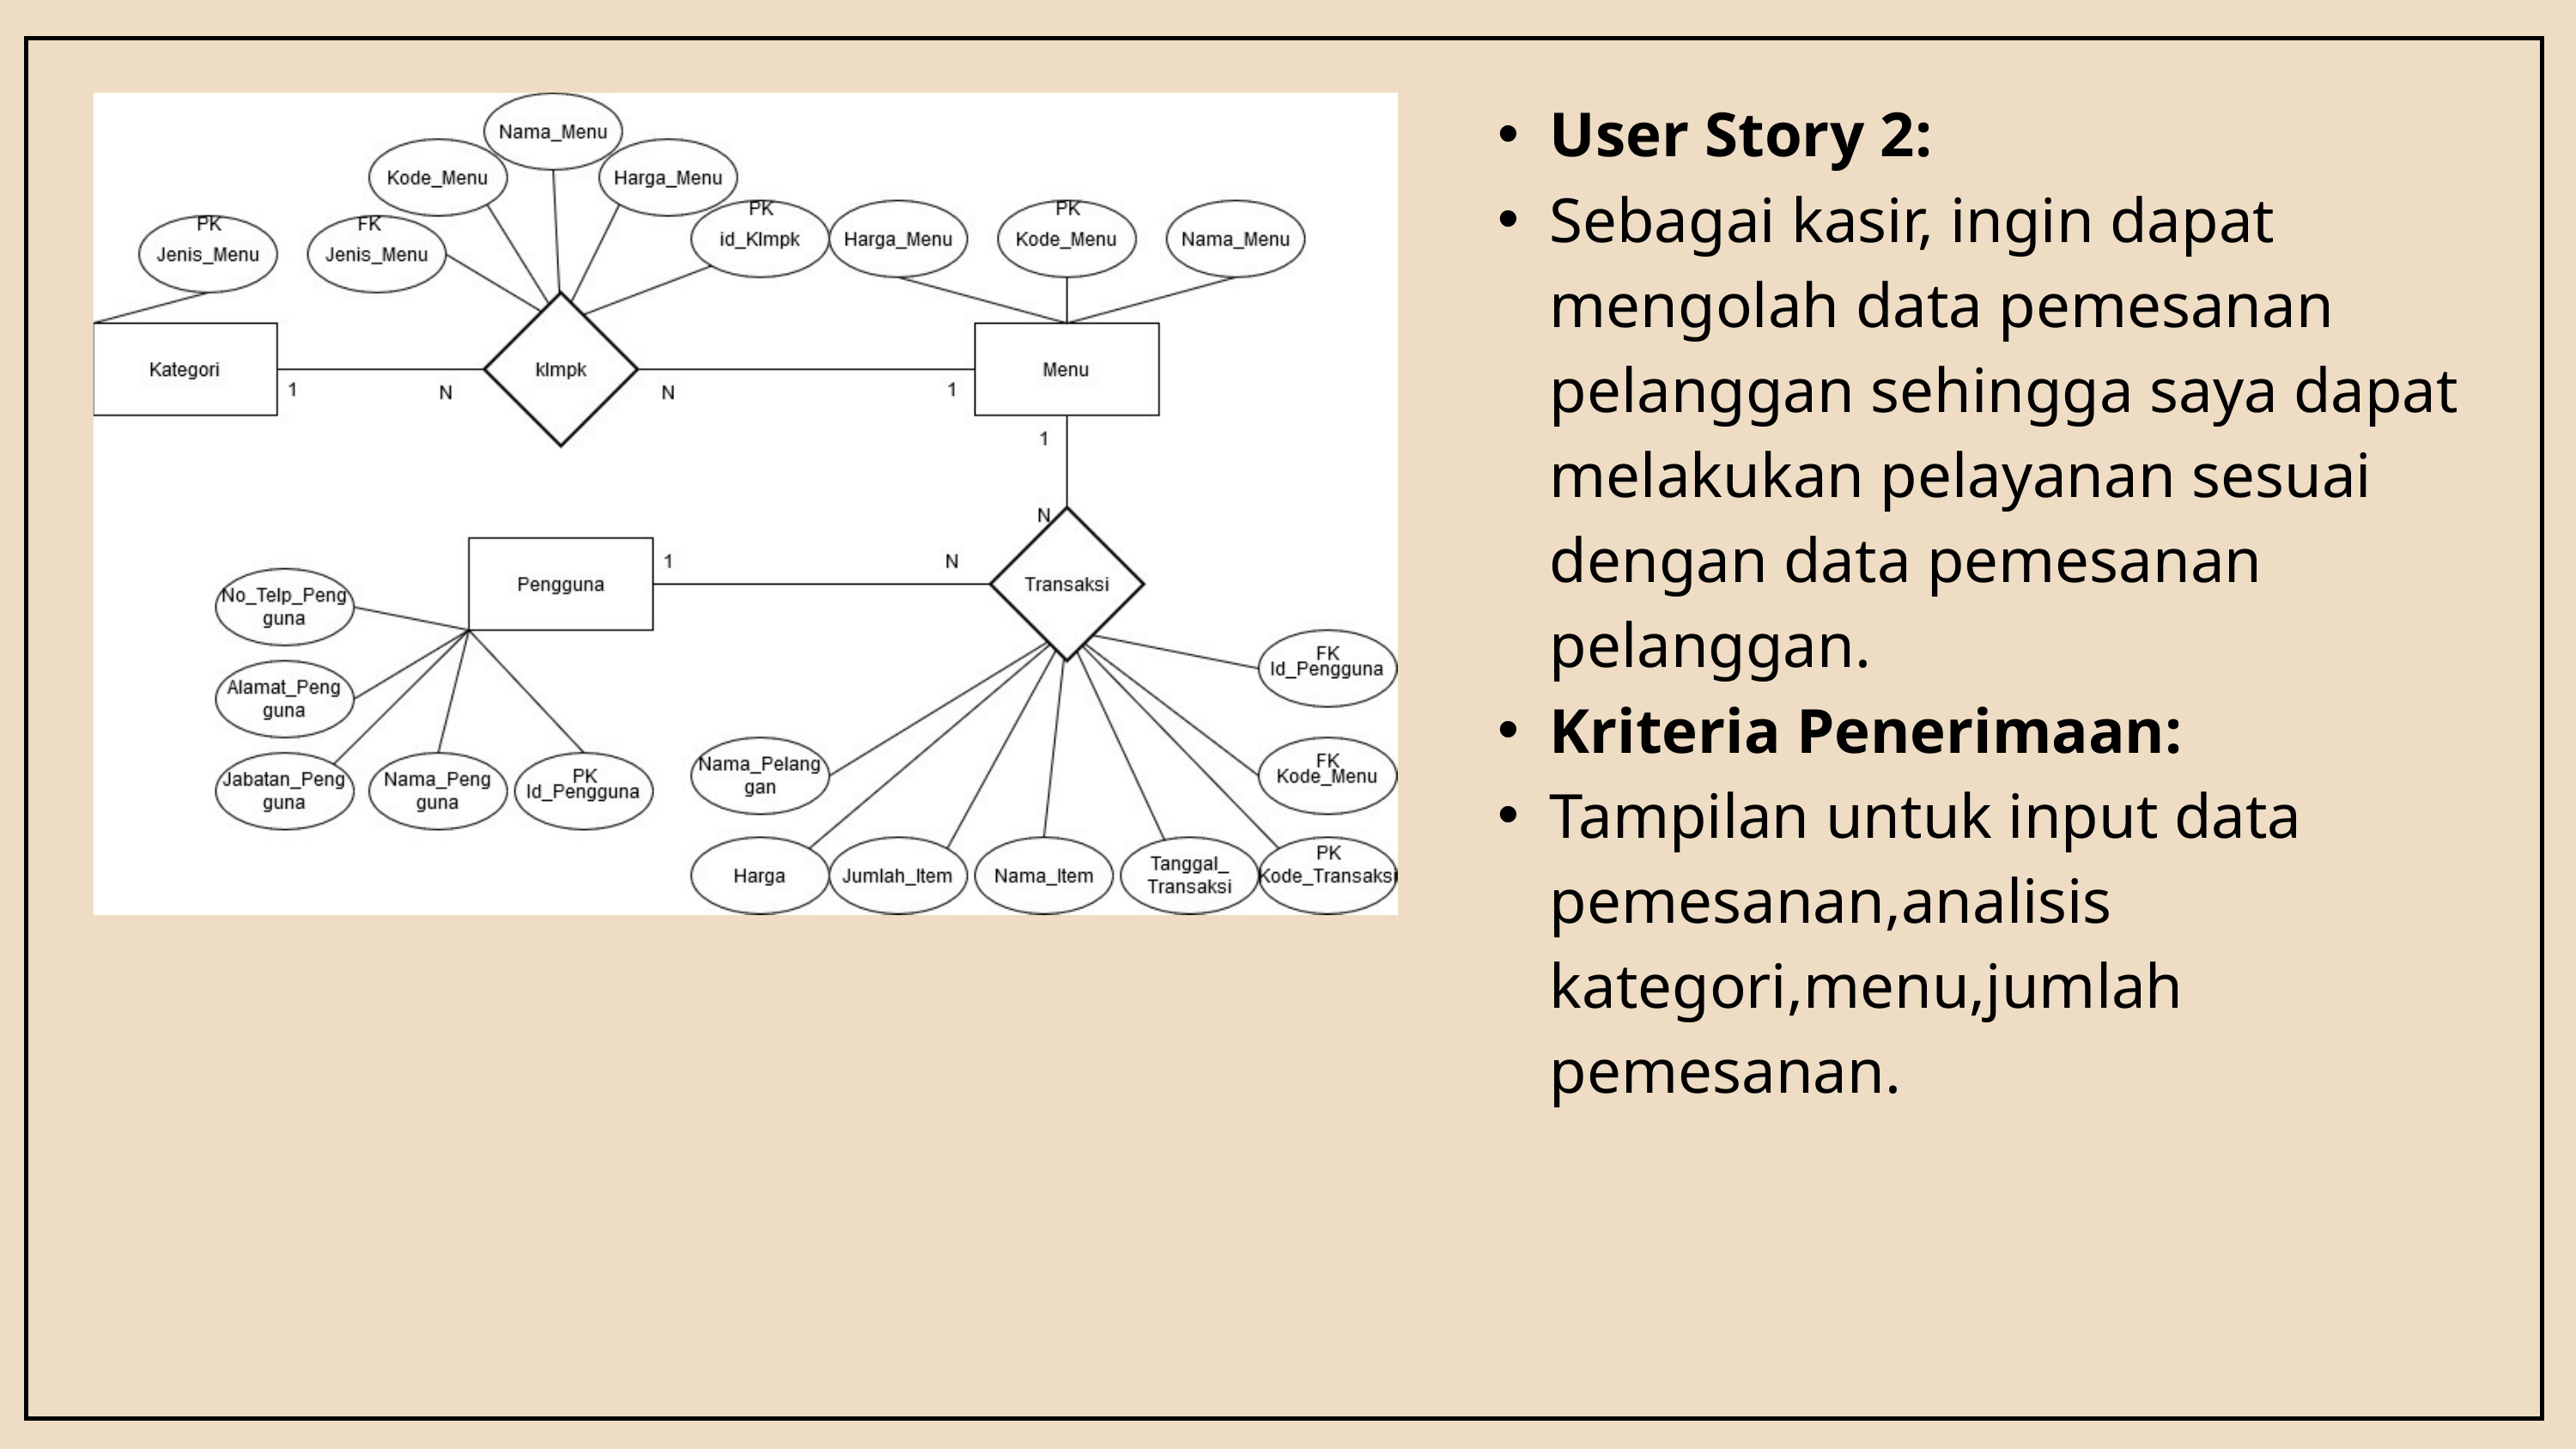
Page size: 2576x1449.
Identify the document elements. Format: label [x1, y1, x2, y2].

text_box [26, 37, 2543, 1419]
